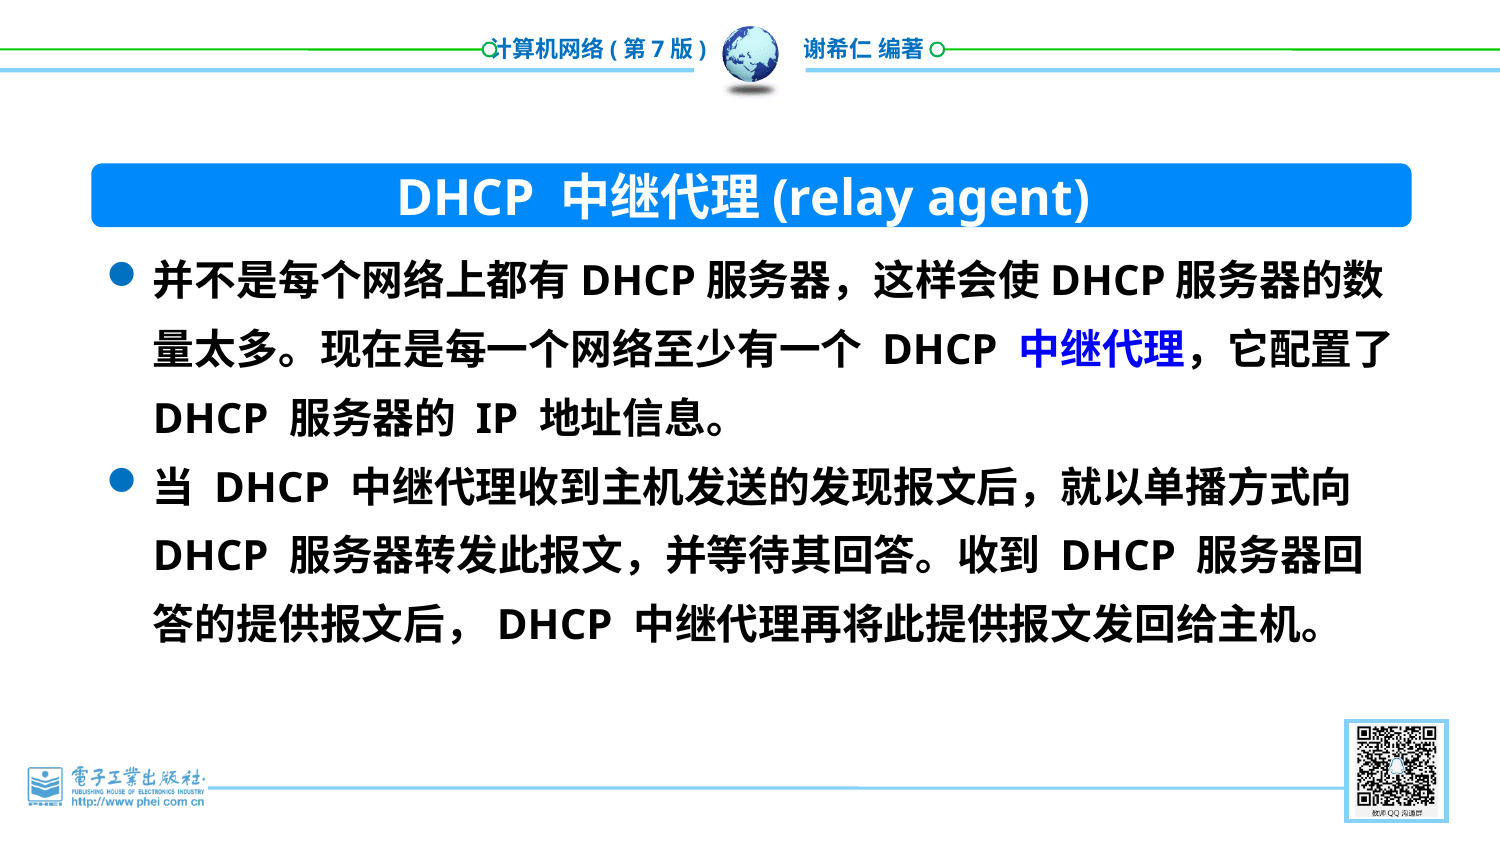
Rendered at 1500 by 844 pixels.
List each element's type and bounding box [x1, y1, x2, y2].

picture [1355, 724, 1438, 817]
text_box [91, 158, 1412, 656]
picture [720, 24, 780, 100]
picture [23, 764, 208, 809]
